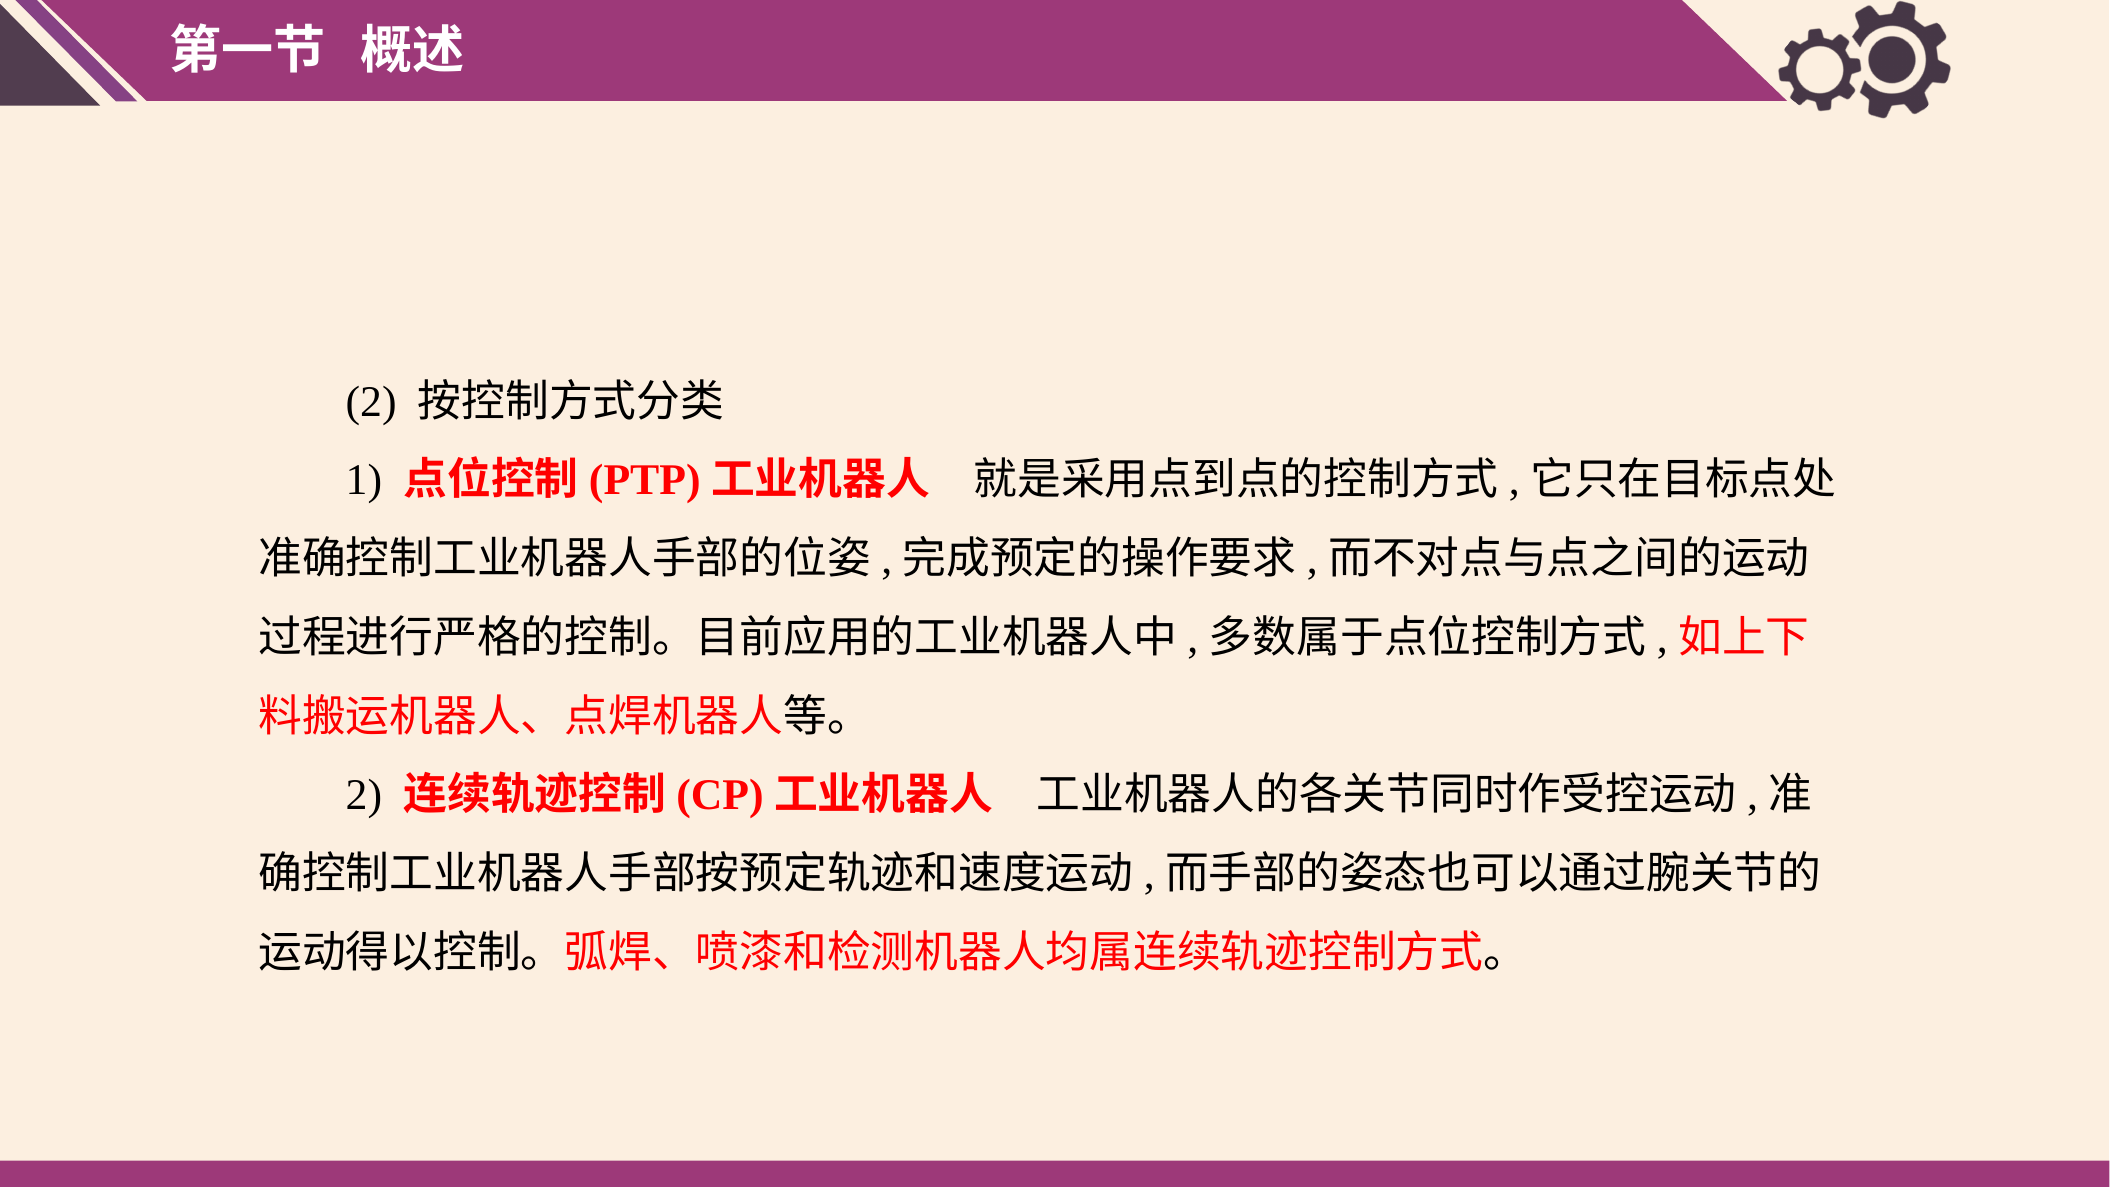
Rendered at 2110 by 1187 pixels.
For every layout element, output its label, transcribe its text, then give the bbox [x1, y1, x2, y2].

text_box 第一节 概述 [153, 8, 1460, 87]
text_box [0, 1160, 2110, 1187]
text_box [40, 0, 1790, 103]
picture [1793, 0, 1942, 139]
text_box [0, 2, 103, 107]
text_box [13, 0, 140, 103]
text_box (2) 按控制方式分类 1) 点位控制(PTP)工业机器人 就是采用点到点的控制方式,它只在目标点处准确控制工业机器人手部的位姿,完成预定的操作要求,而不对点与点之间的运动过程进行严格的控制。目前应用的工业机器人中,多数属于点位控制方式,如上下料搬运机器人、点焊机器人等。 2) 连续轨迹控制(CP)工业机器人 工业机器人的各关节同时作受控运动,准确控制工业机器人手部按预定轨迹和速度运动,而手部的姿态也可以通过腕关节的运动得以控制。弧焊、喷漆和检测机器人均属连续轨迹控制方式。 [242, 338, 1866, 984]
